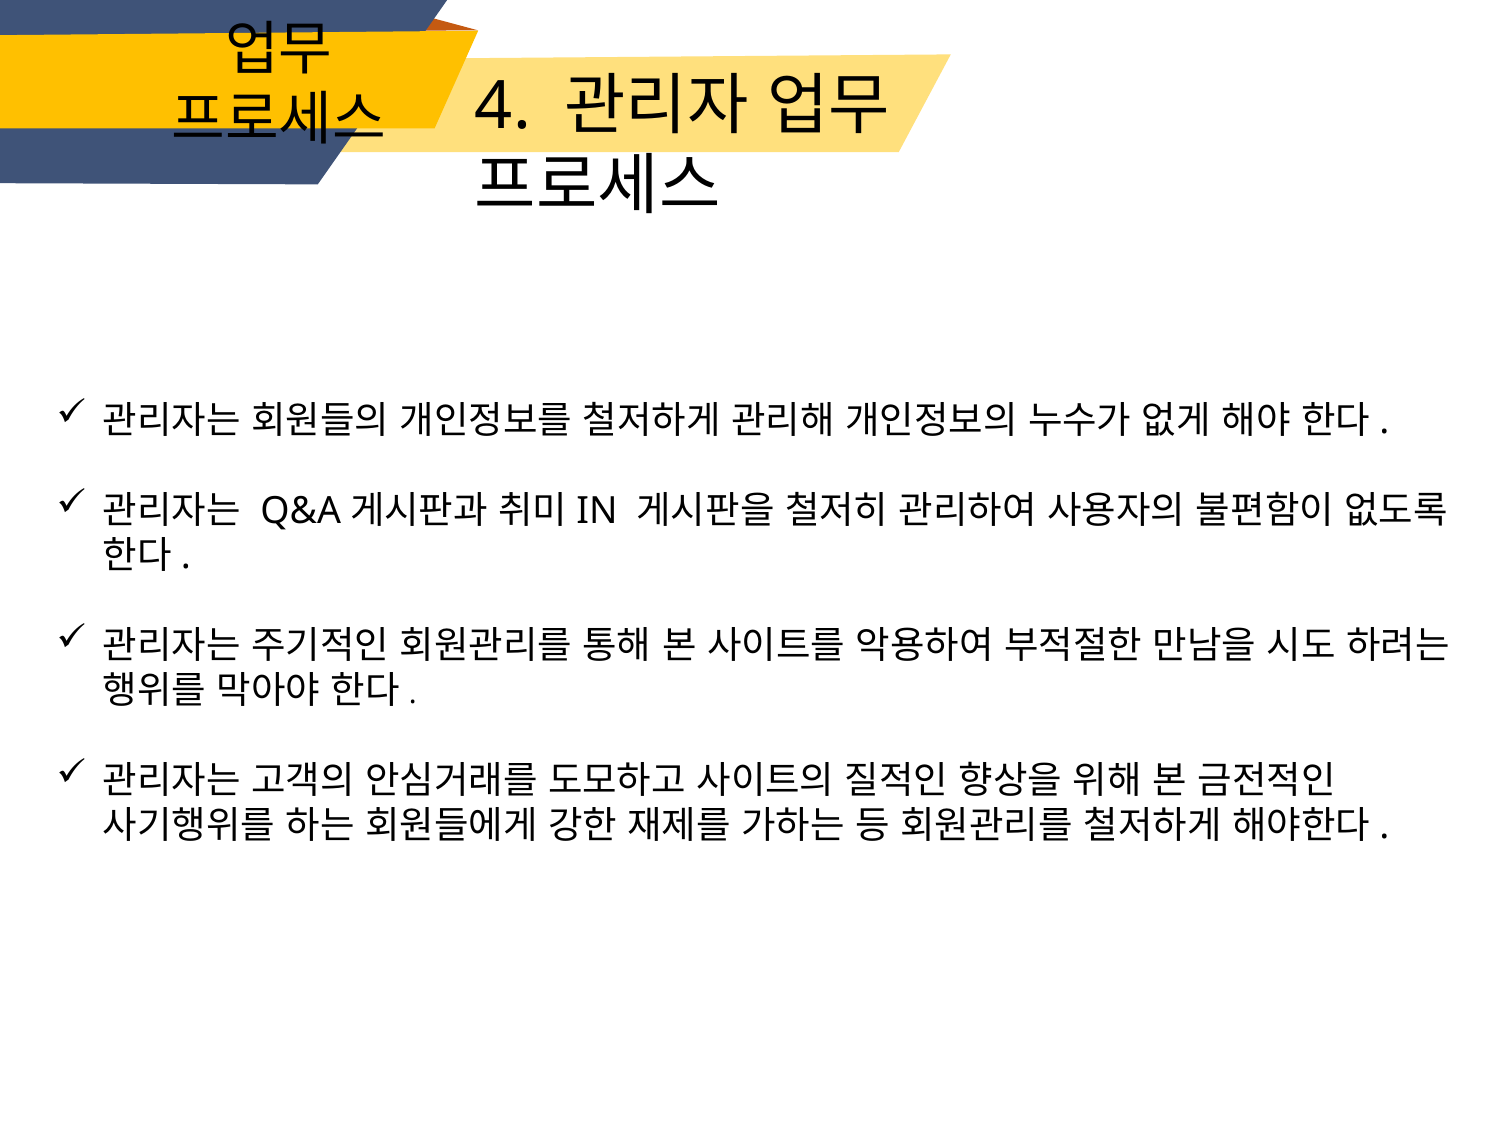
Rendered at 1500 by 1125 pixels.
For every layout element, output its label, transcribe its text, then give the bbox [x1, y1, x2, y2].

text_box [0, 0, 1025, 185]
text_box 관리자는 회원들의 개인정보를 철저하게 관리해 개인정보의 누수가 없게 해야 한다. 관리자는 Q&A게시판과 취미IN 게시판을 철저히 관리하여 사용자의 불편함이 없도록 한다. 관리자는 주기적인 회원관리를 통해 본 사이트를 악용하여 부적절한 만남을 시도 하려는 행위를 막아야 한다. 관리자는 고객의 안심거래를 도모하고 사이트의 질적인 향상을 위해 본 금전적인 사기행위를 하는 회원들에게 강한 재제를 가하는 등 회원관리를 철저하게 해야한다. [41, 388, 1471, 764]
